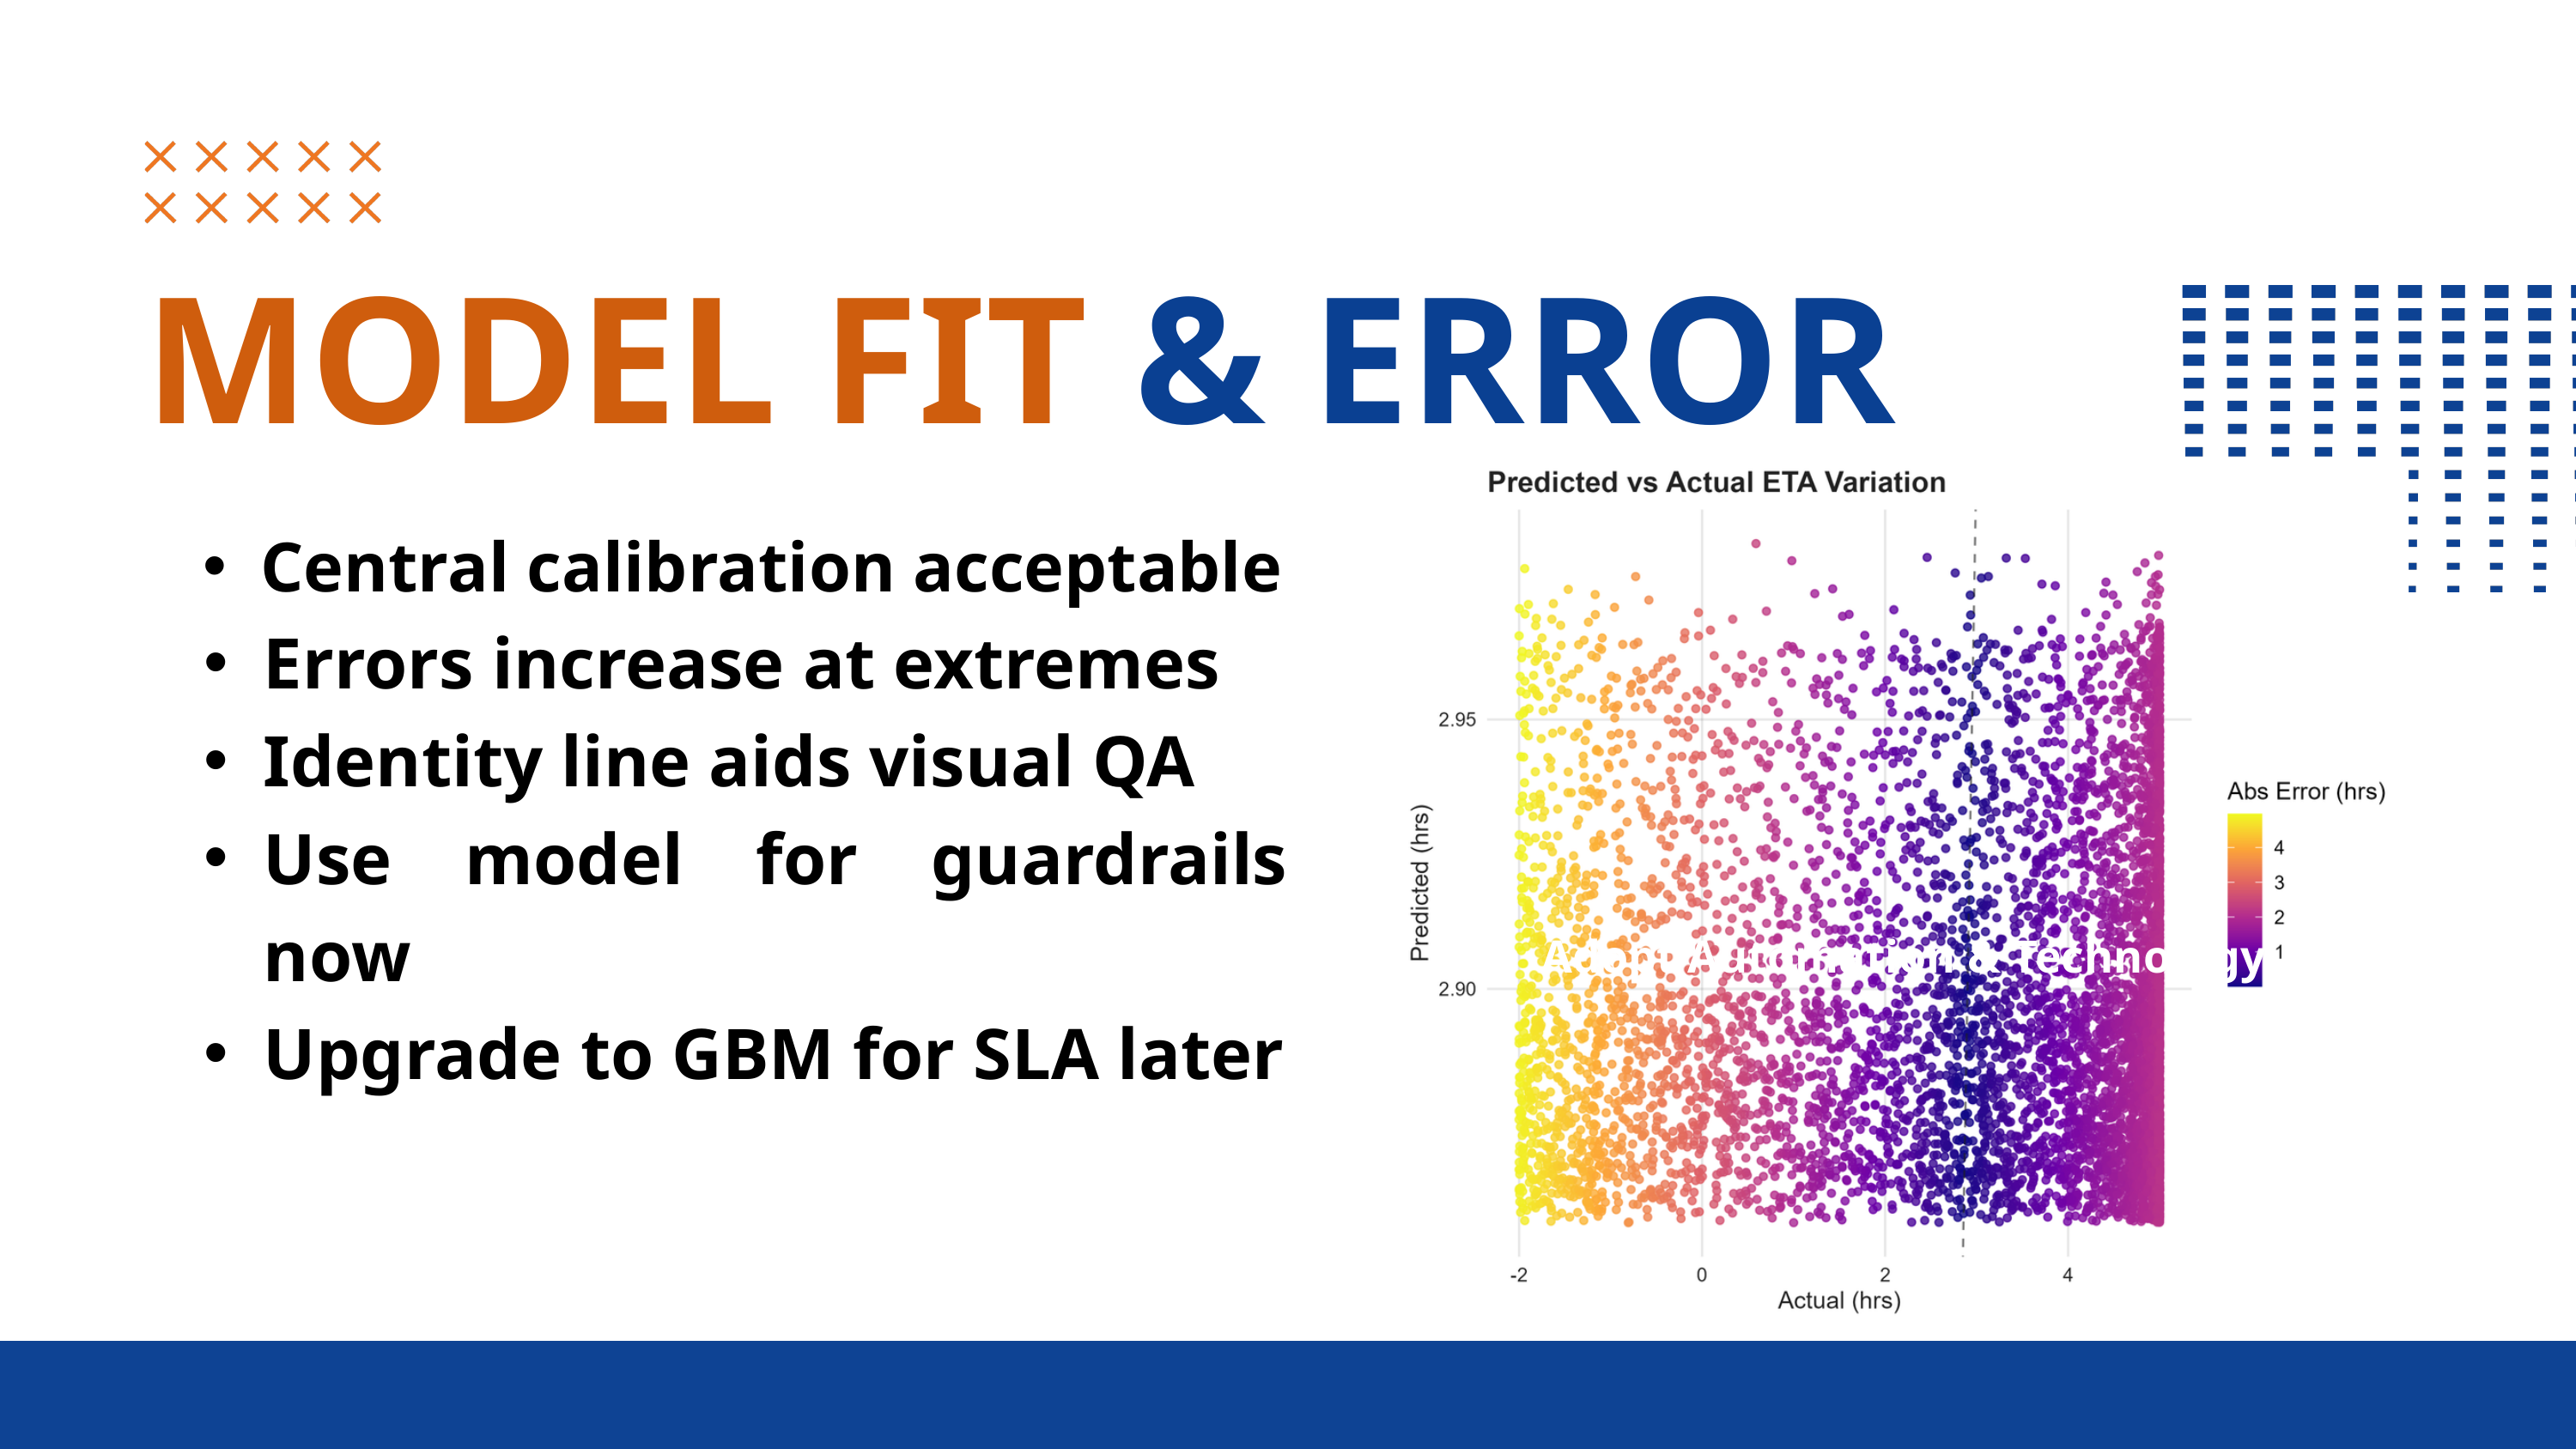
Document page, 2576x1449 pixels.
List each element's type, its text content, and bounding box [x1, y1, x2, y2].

text_box [144, 141, 381, 234]
text_box Central calibration acceptable Errors increase at extremes Identity line aids visual QA Use model for guardrails now Upgrade to GBM for SLA later [144, 510, 1289, 1194]
text_box [1399, 459, 2409, 1325]
text_box MODEL FIT & ERROR [144, 253, 2021, 459]
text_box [0, 1340, 2576, 1449]
text_box Adopt Automation & Technology [1504, 923, 2305, 982]
text_box [2182, 285, 2576, 592]
